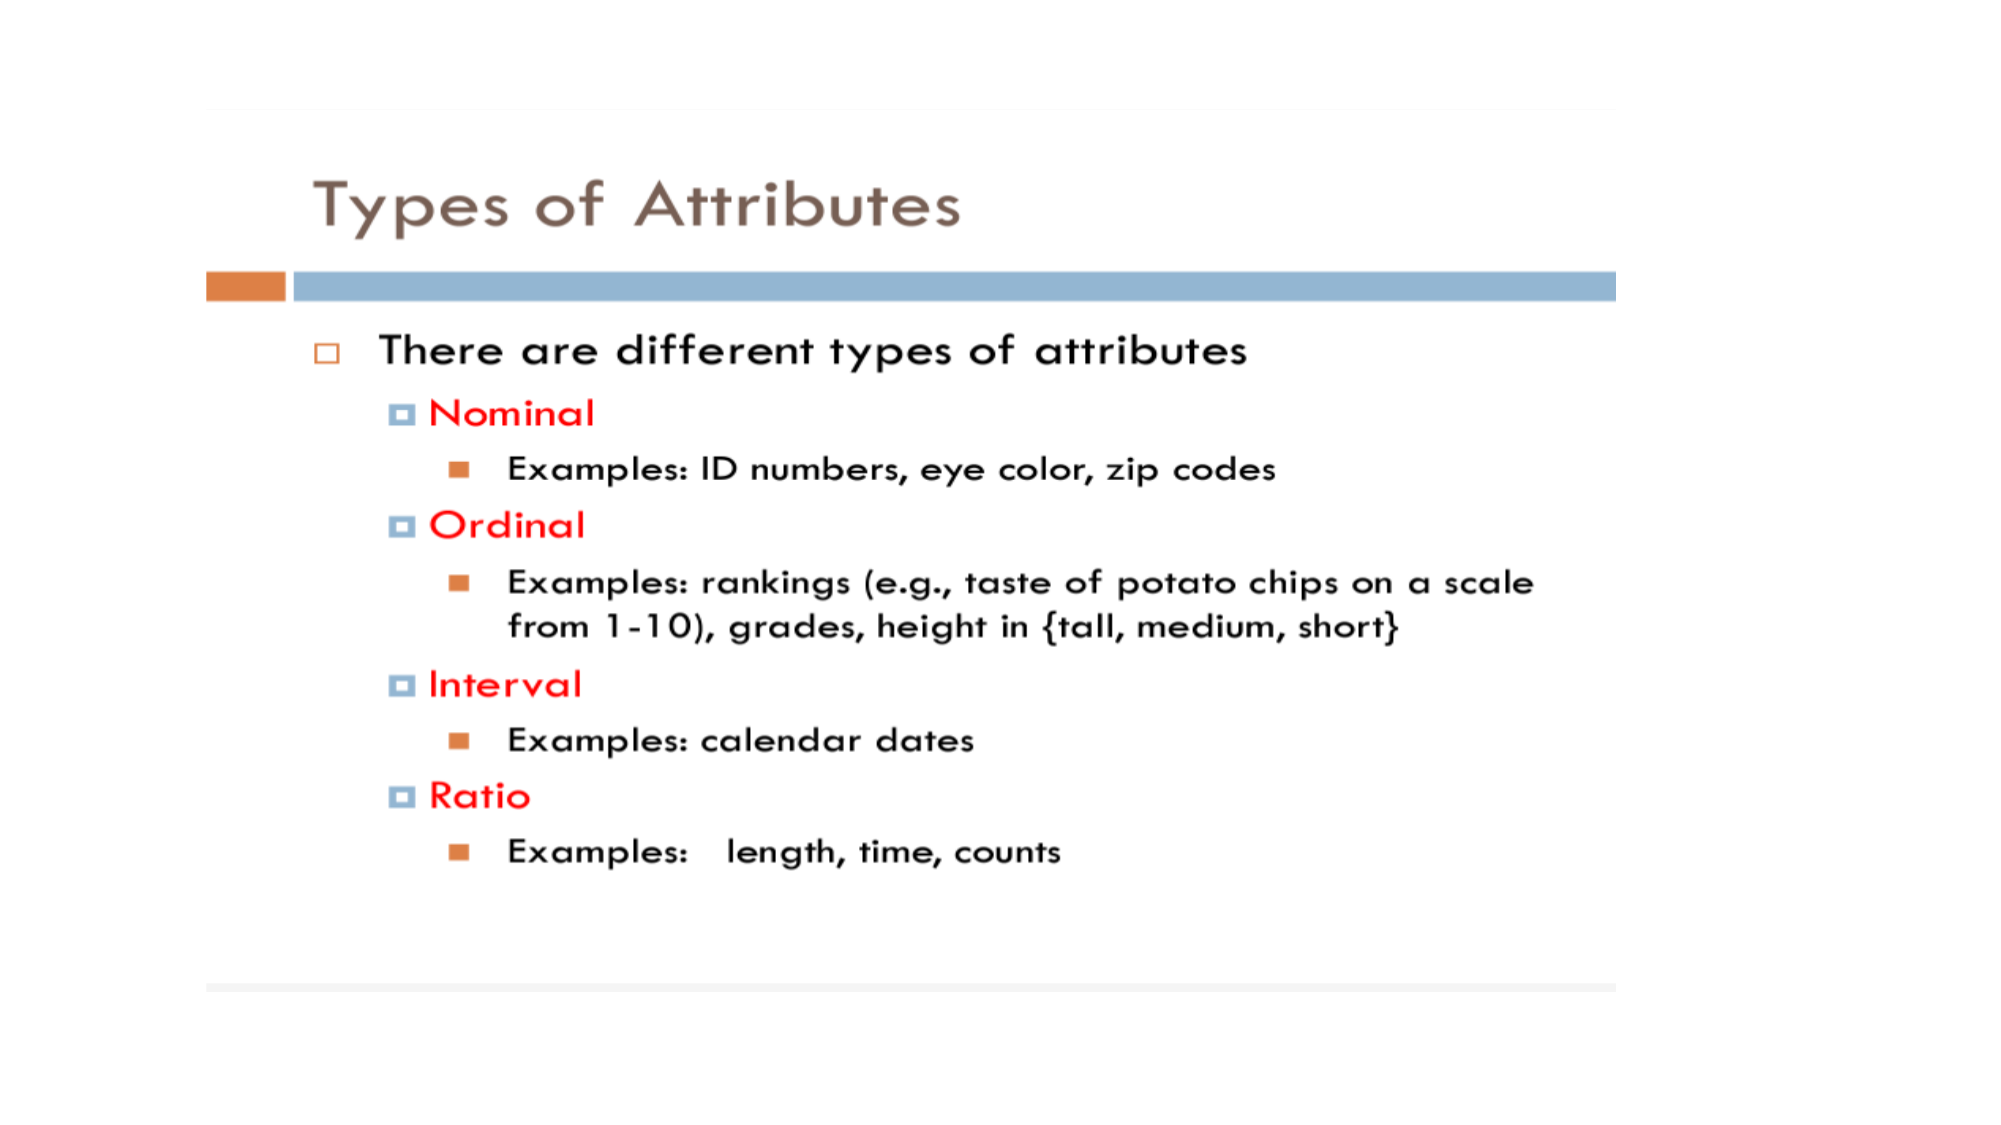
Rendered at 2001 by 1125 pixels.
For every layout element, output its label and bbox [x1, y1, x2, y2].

picture [206, 109, 1616, 992]
